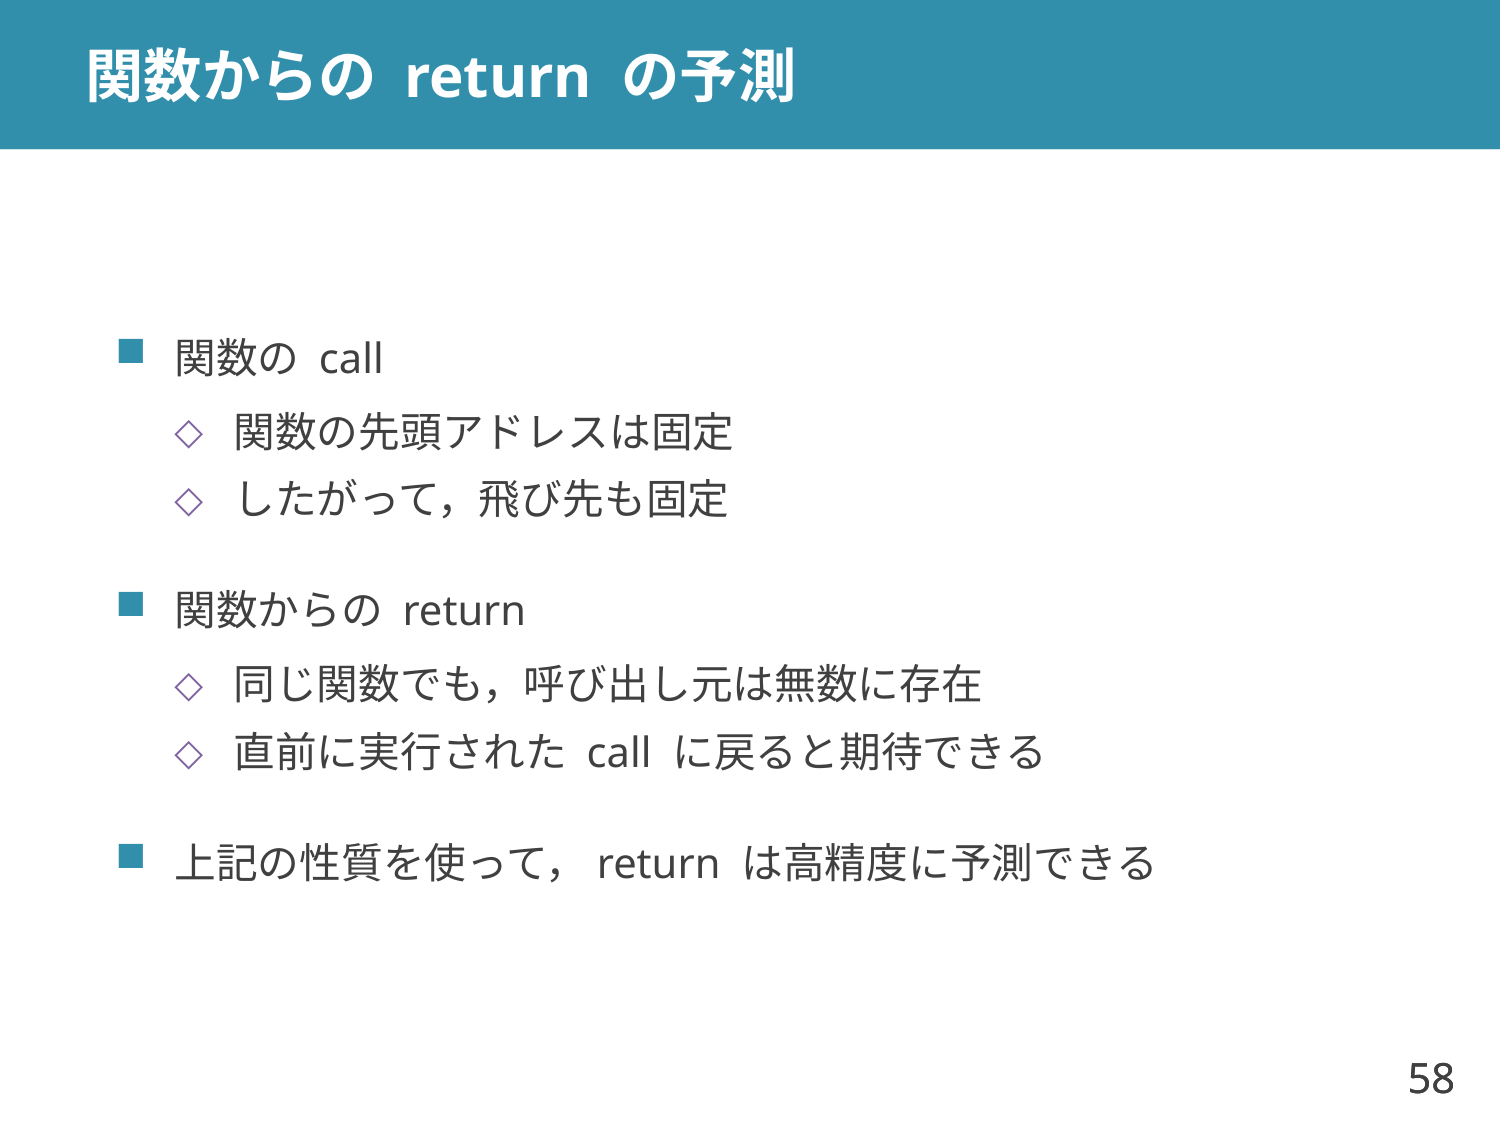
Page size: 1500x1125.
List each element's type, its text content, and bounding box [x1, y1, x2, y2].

title 関数からの return の予測 [70, 0, 1500, 150]
list 関数の call 関数の先頭アドレスは固定 したがって，飛び先も固定 関数からの return 同じ関数でも，呼び出し元は無数に存在 直前に実行された call に戻ると期待できる 上記の性質を使って，return は高精度に予測できる [100, 178, 1459, 1036]
